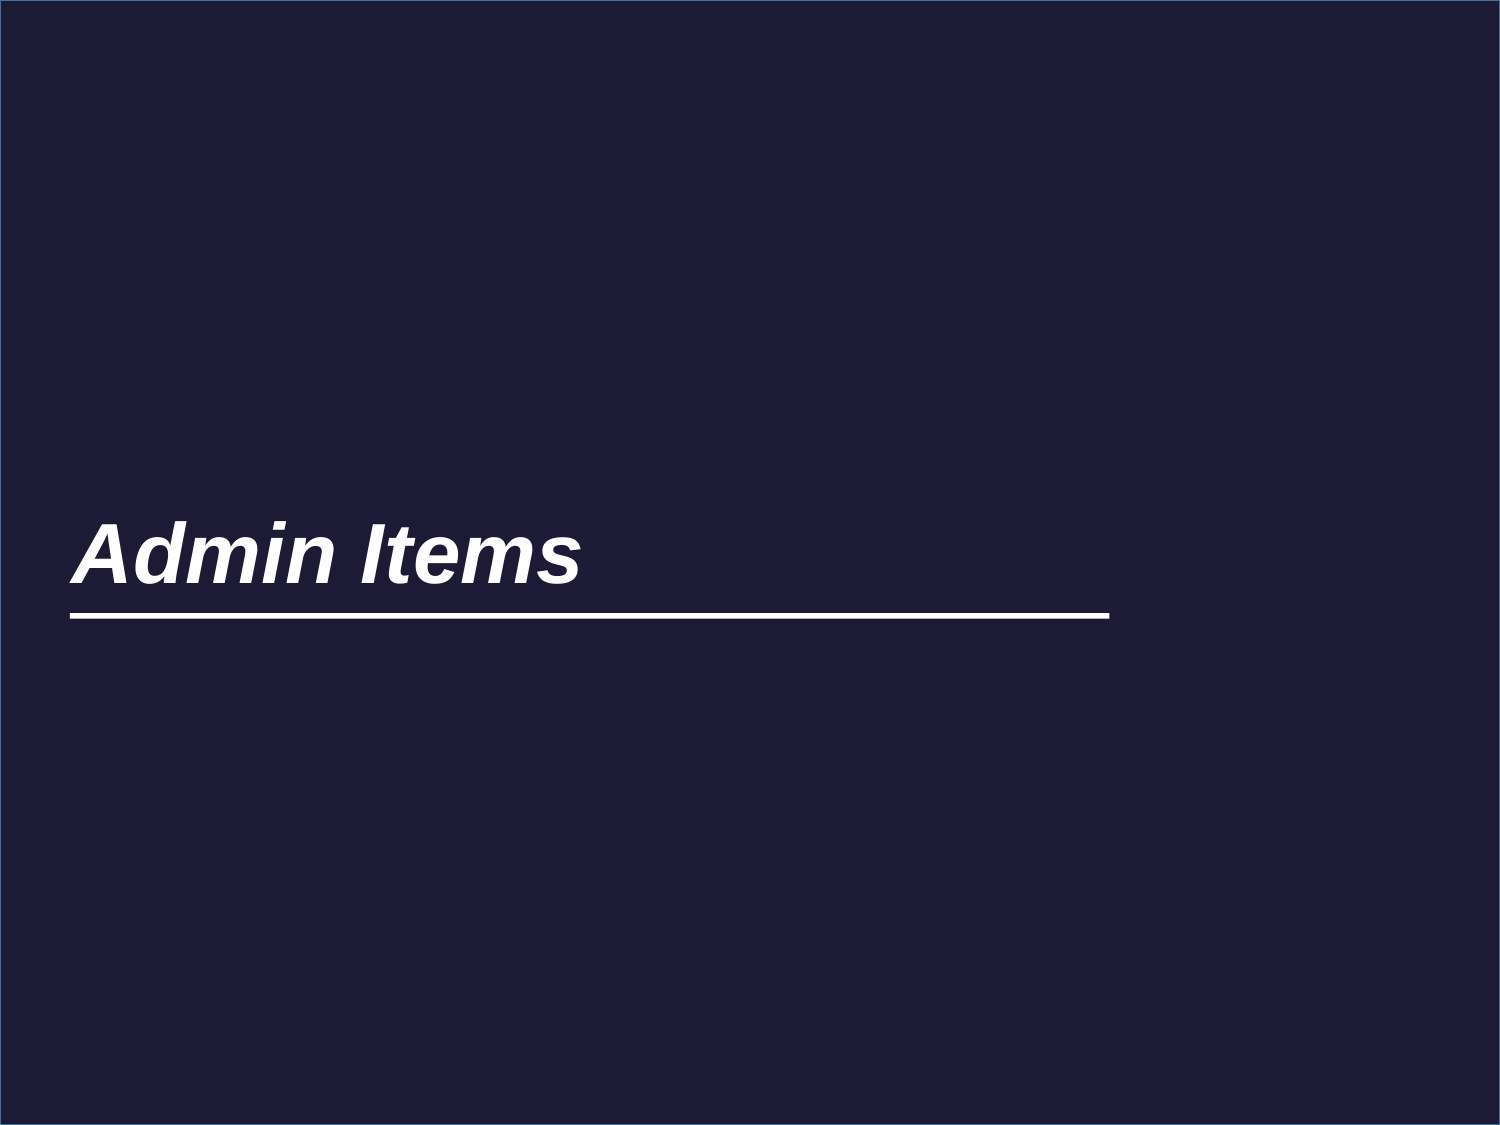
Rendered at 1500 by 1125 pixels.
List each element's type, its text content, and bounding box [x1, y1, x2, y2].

title Admin Items [63, 483, 1415, 628]
